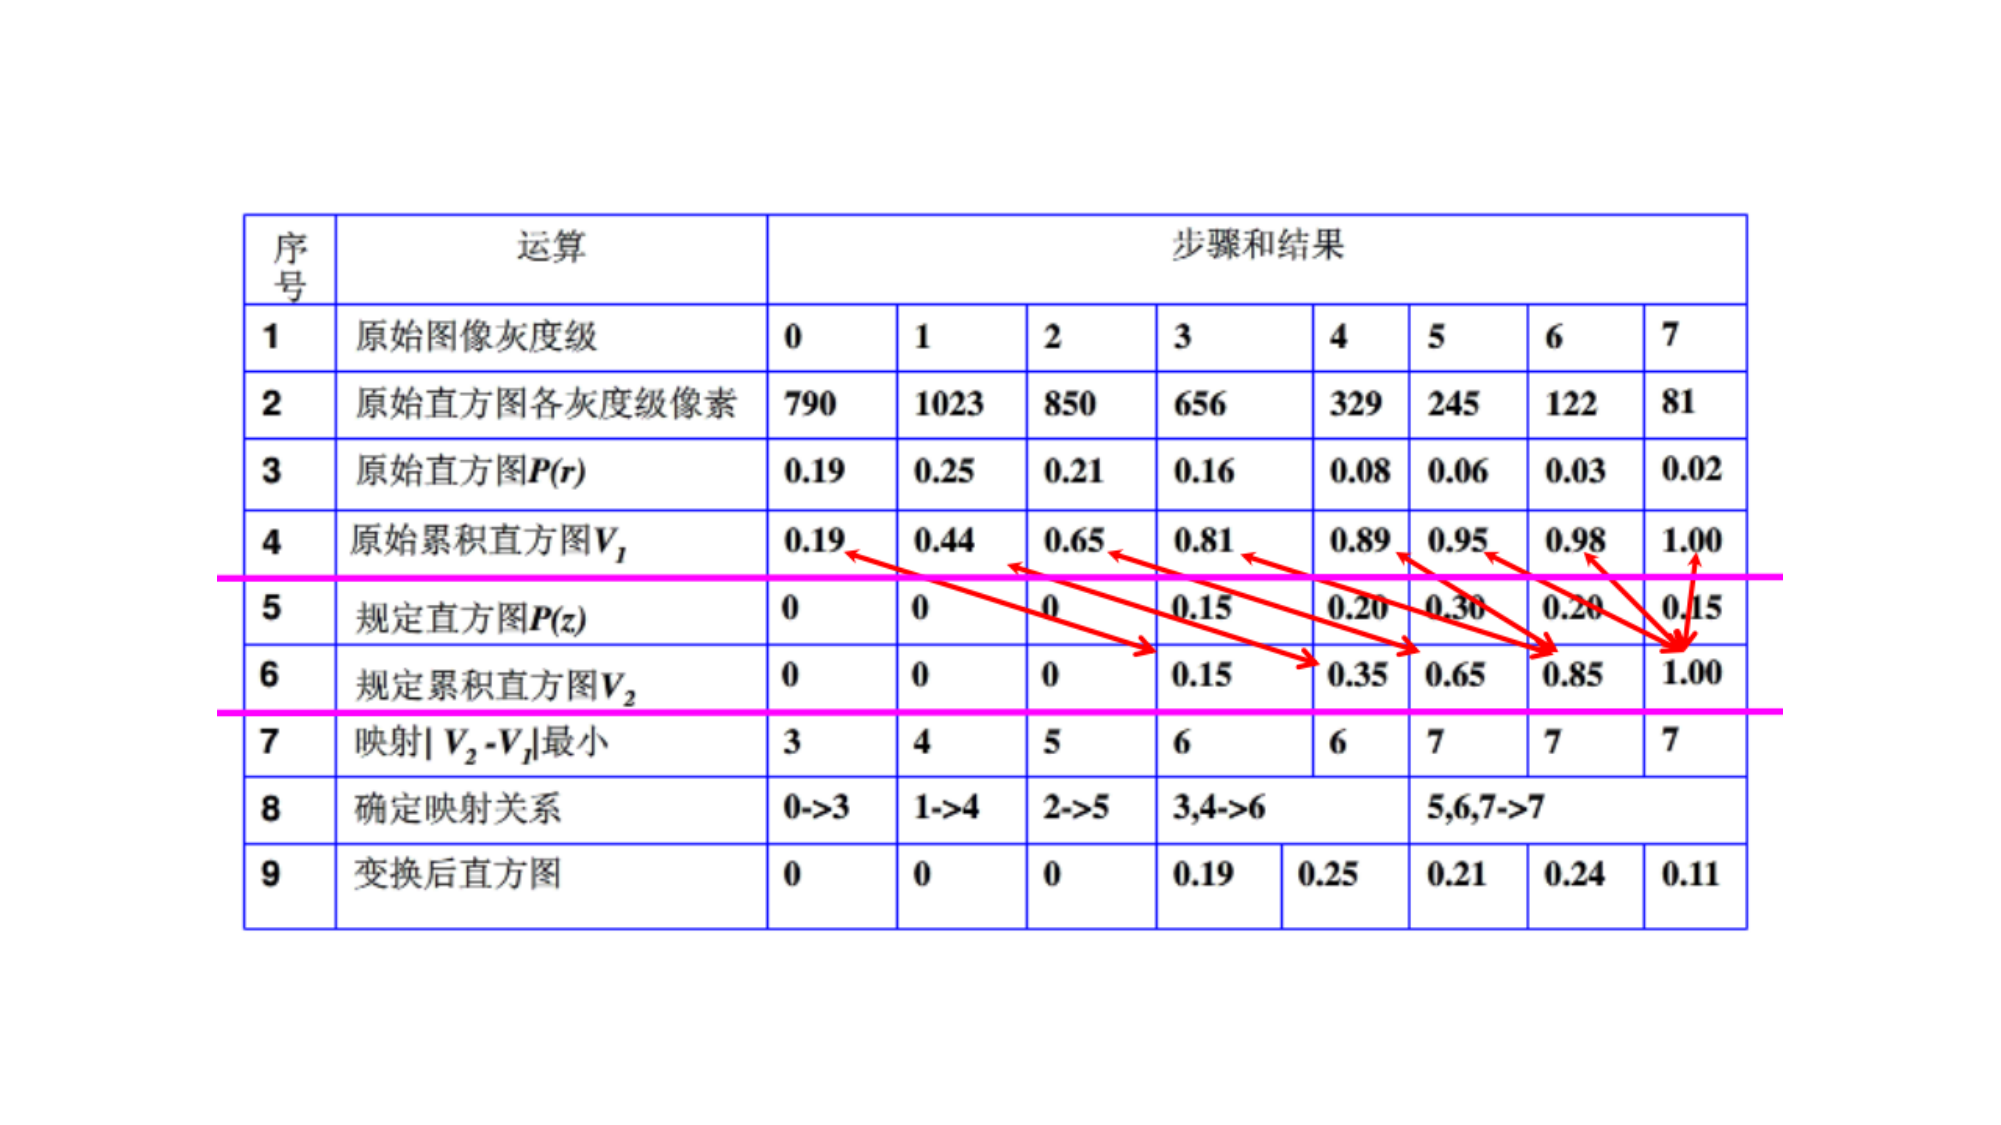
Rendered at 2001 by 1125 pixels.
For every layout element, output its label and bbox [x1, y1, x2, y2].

picture [216, 162, 1784, 963]
